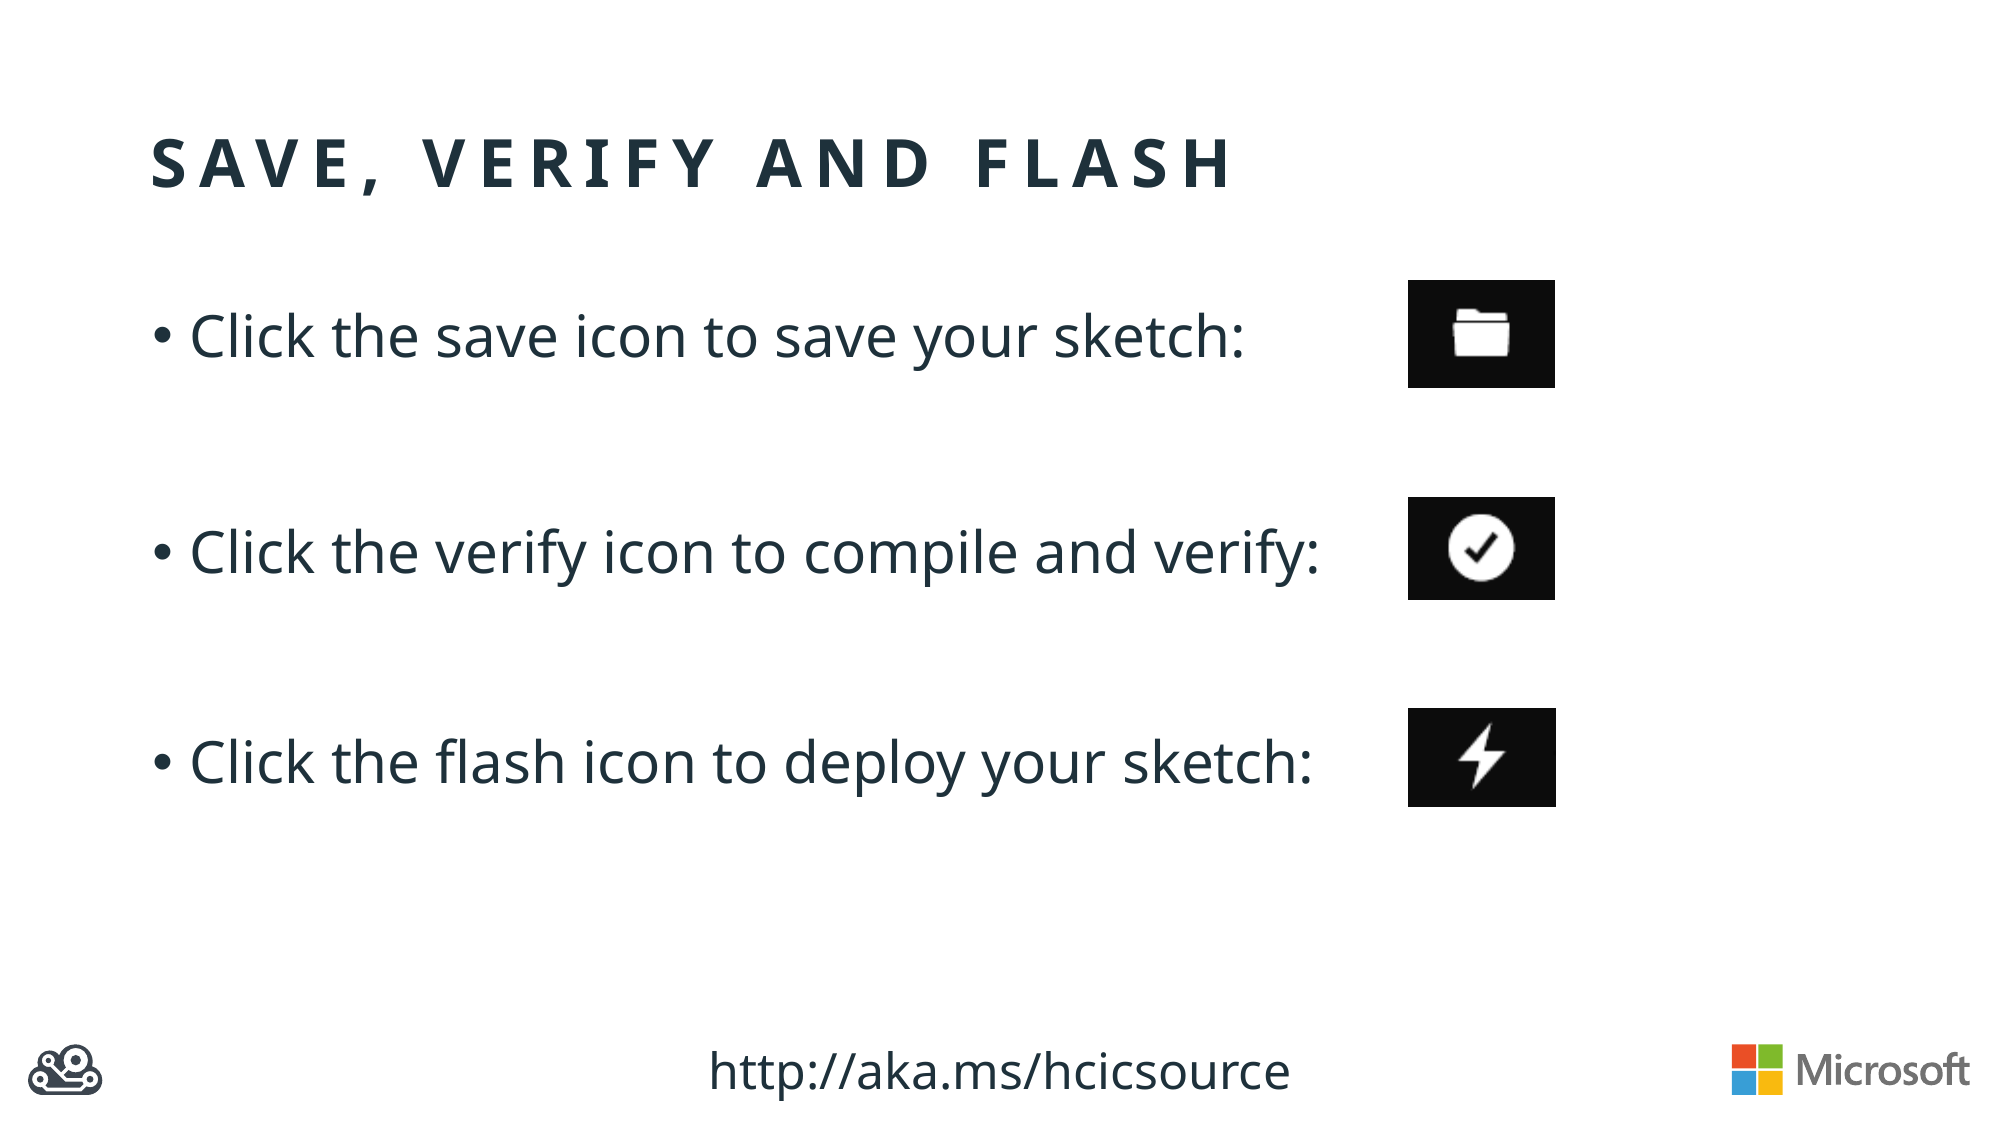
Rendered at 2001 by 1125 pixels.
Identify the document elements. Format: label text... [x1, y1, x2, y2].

picture [1408, 280, 1556, 388]
picture [1408, 497, 1556, 600]
list Click the save icon to save your sketch: Click the verify icon to compile and verify: Click the flash icon to deploy your sketch: [137, 299, 1863, 1014]
picture [1408, 708, 1556, 807]
title Save, verify and flash [135, 57, 1860, 275]
